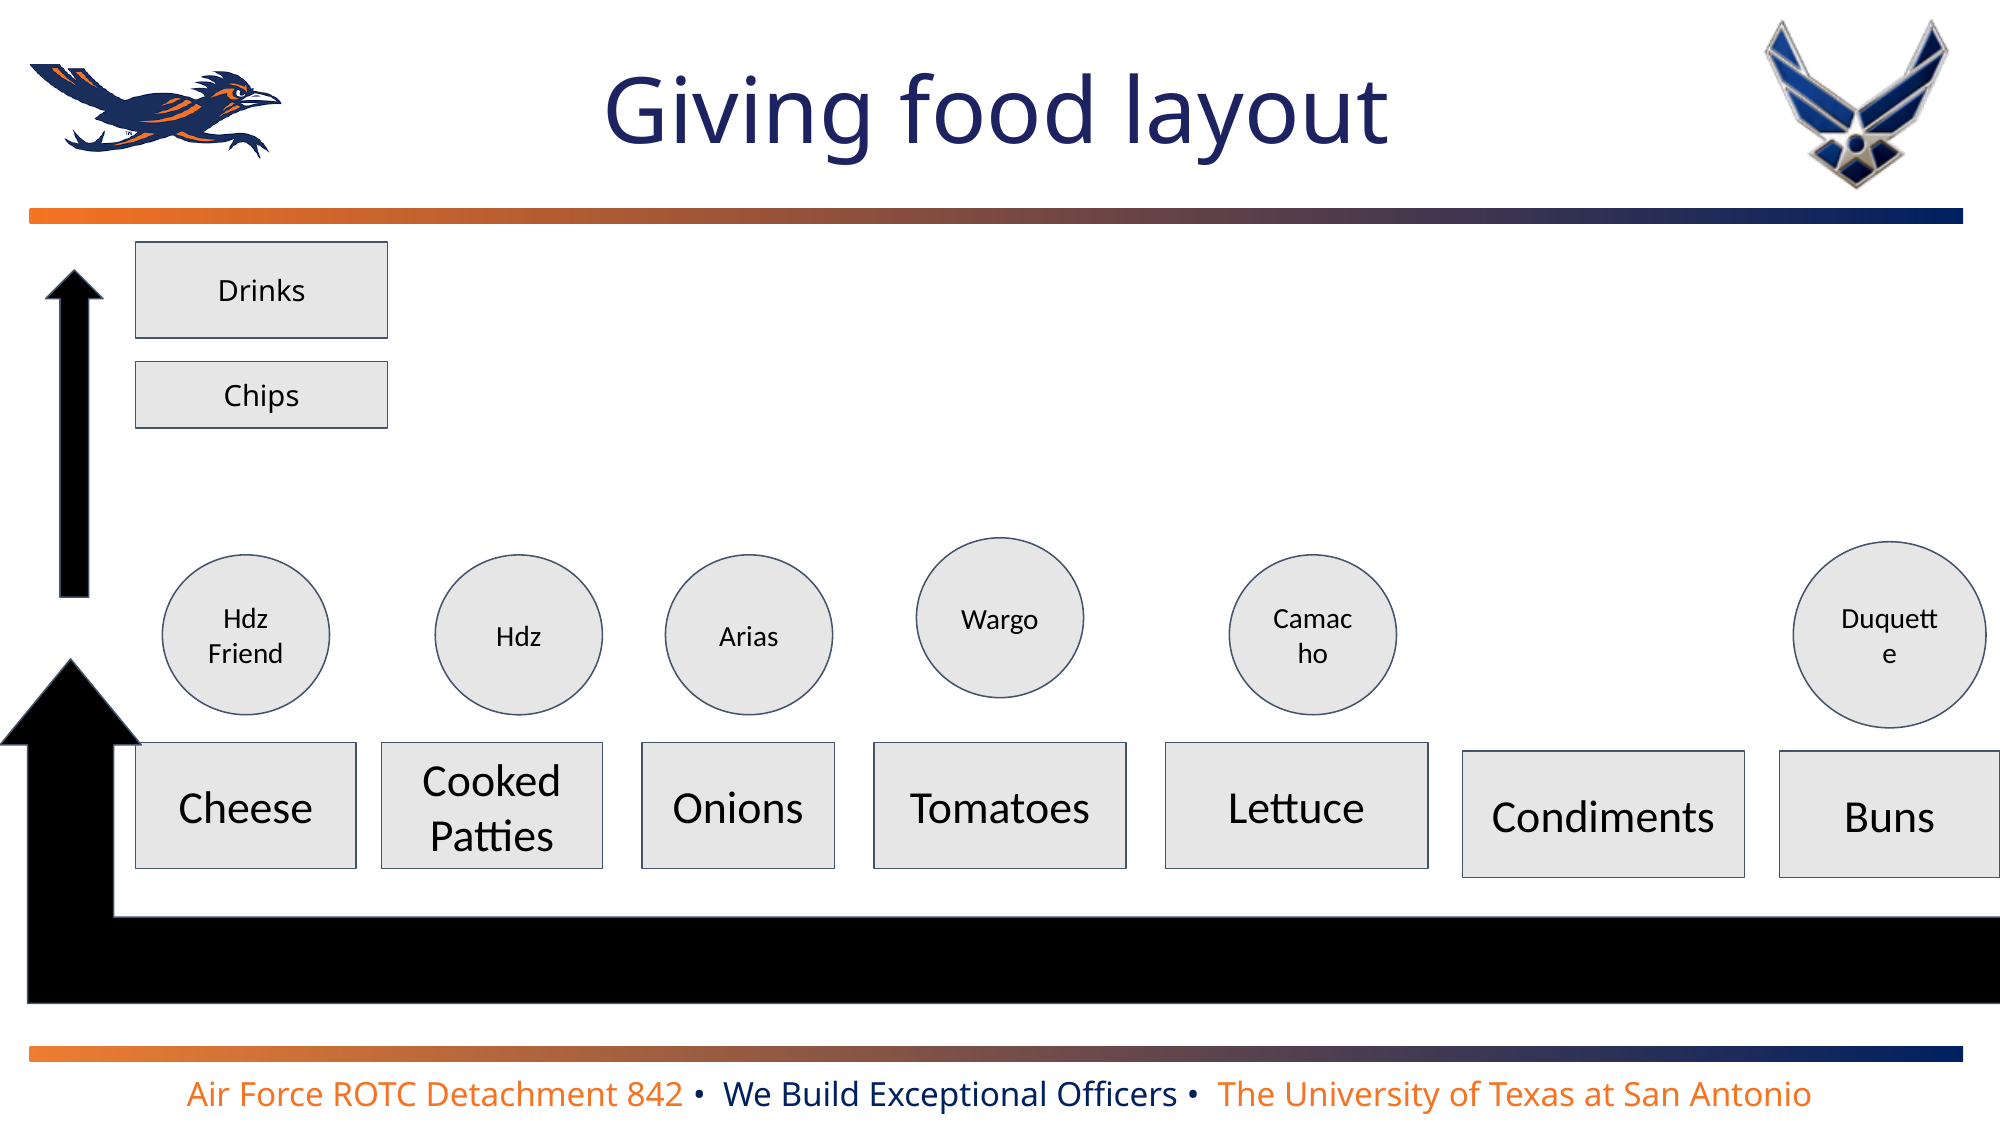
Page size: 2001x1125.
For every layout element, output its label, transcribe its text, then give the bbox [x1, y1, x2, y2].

text_box Lettuce [1165, 742, 1428, 869]
text_box [45, 269, 104, 598]
text_box [0, 658, 2000, 1004]
text_box Wargo [916, 537, 1084, 698]
text_box Onions [641, 742, 835, 869]
text_box Air Force ROTC Detachment 842 • We Build Exceptional Officers • The University of Texas at San Antonio [0, 1065, 2000, 1121]
picture [1724, 18, 1988, 205]
text_box Condiments [1462, 751, 1745, 878]
text_box Drinks [135, 242, 388, 338]
text_box [29, 208, 1964, 224]
text_box Tomatoes [874, 742, 1126, 869]
picture [29, 64, 282, 161]
text_box Hdz Friend [162, 554, 330, 715]
text_box Duquette [1793, 541, 1987, 728]
text_box Cooked Patties [381, 742, 603, 869]
text_box Chips [135, 361, 388, 428]
text_box Giving food layout [378, 44, 1615, 171]
text_box Camacho [1229, 554, 1397, 715]
text_box Buns [1779, 751, 2000, 878]
text_box [29, 1046, 1964, 1062]
text_box Cheese [135, 742, 357, 869]
text_box Arias [665, 554, 833, 715]
text_box Hdz [435, 554, 603, 715]
